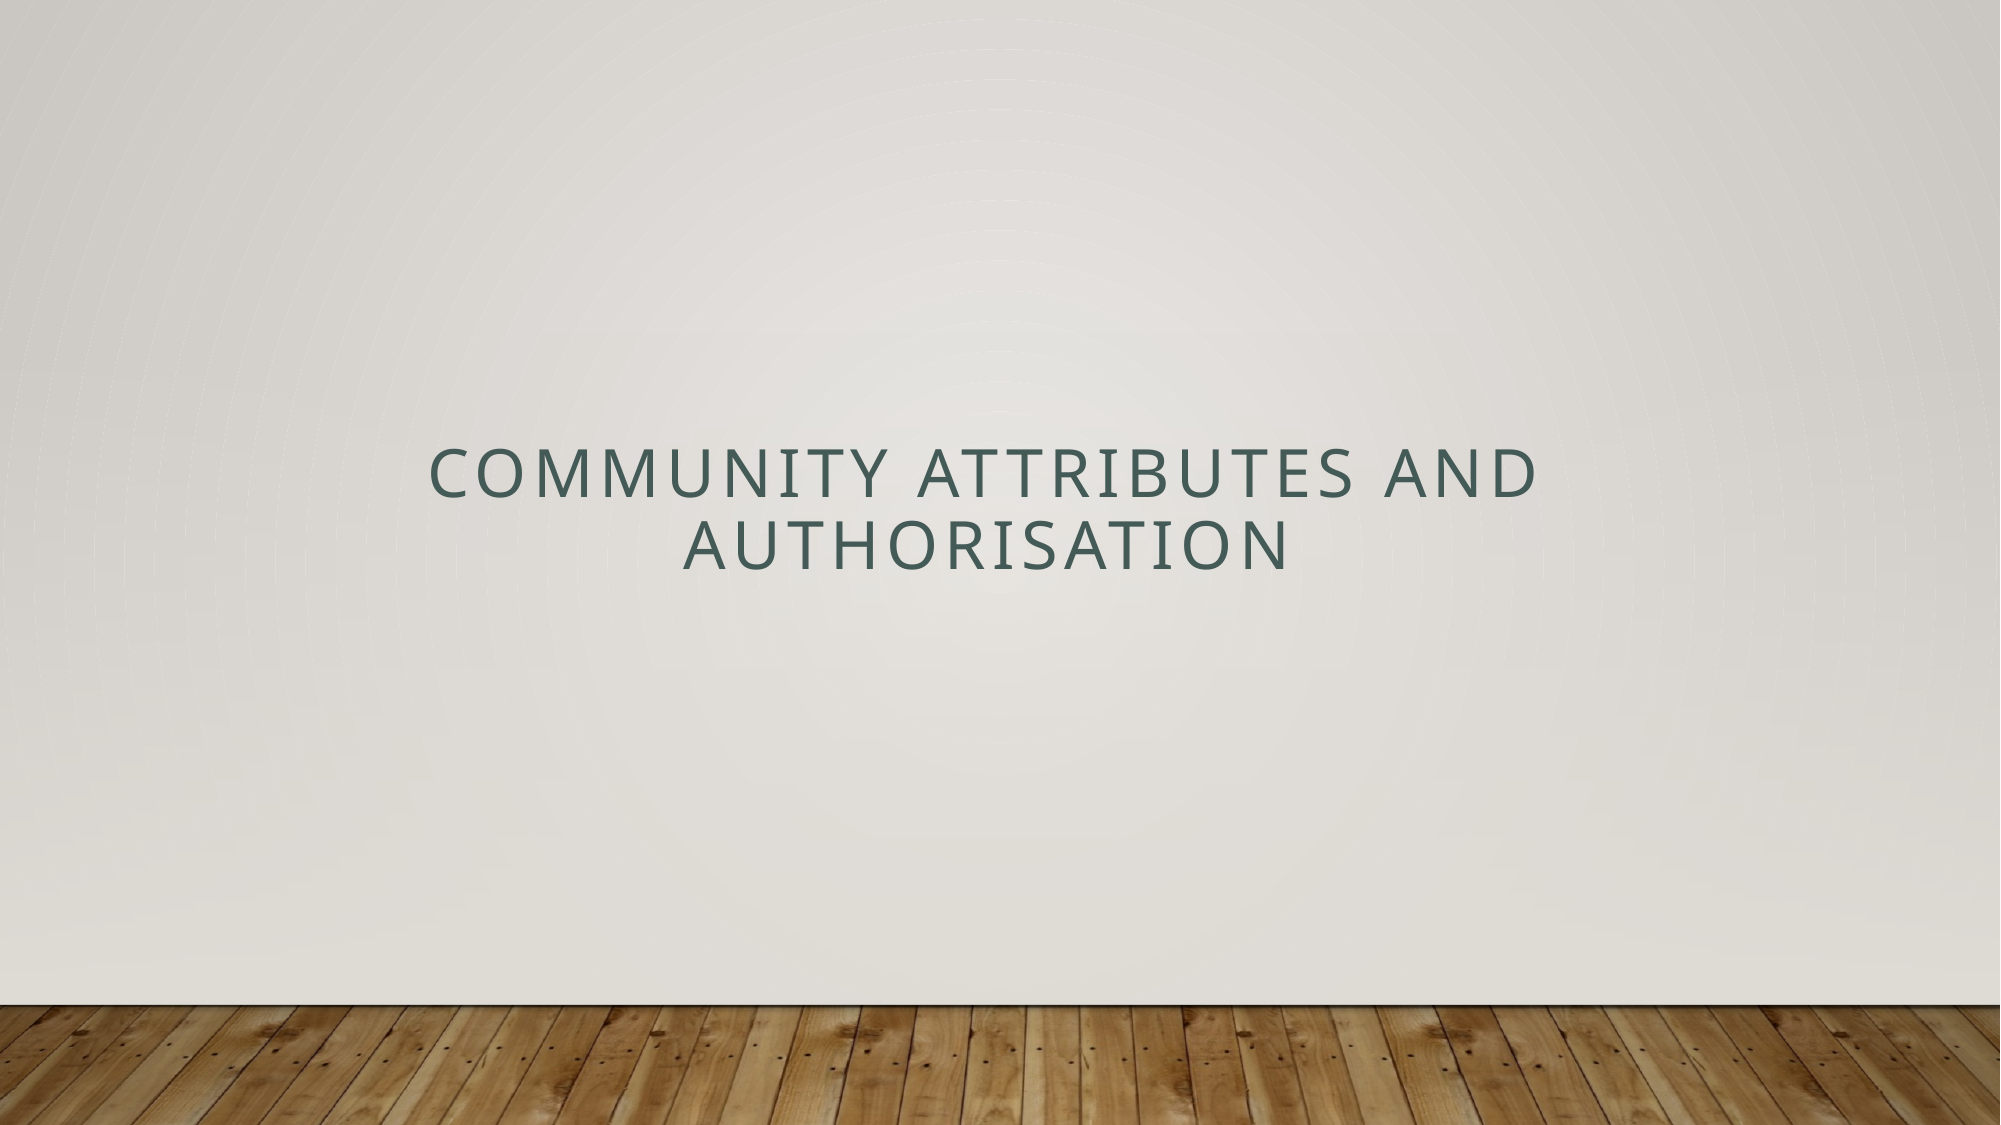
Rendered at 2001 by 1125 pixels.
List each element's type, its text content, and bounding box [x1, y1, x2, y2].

picture [0, 1005, 2000, 1125]
title Community Attributes and AuthoriSation [391, 280, 1583, 744]
